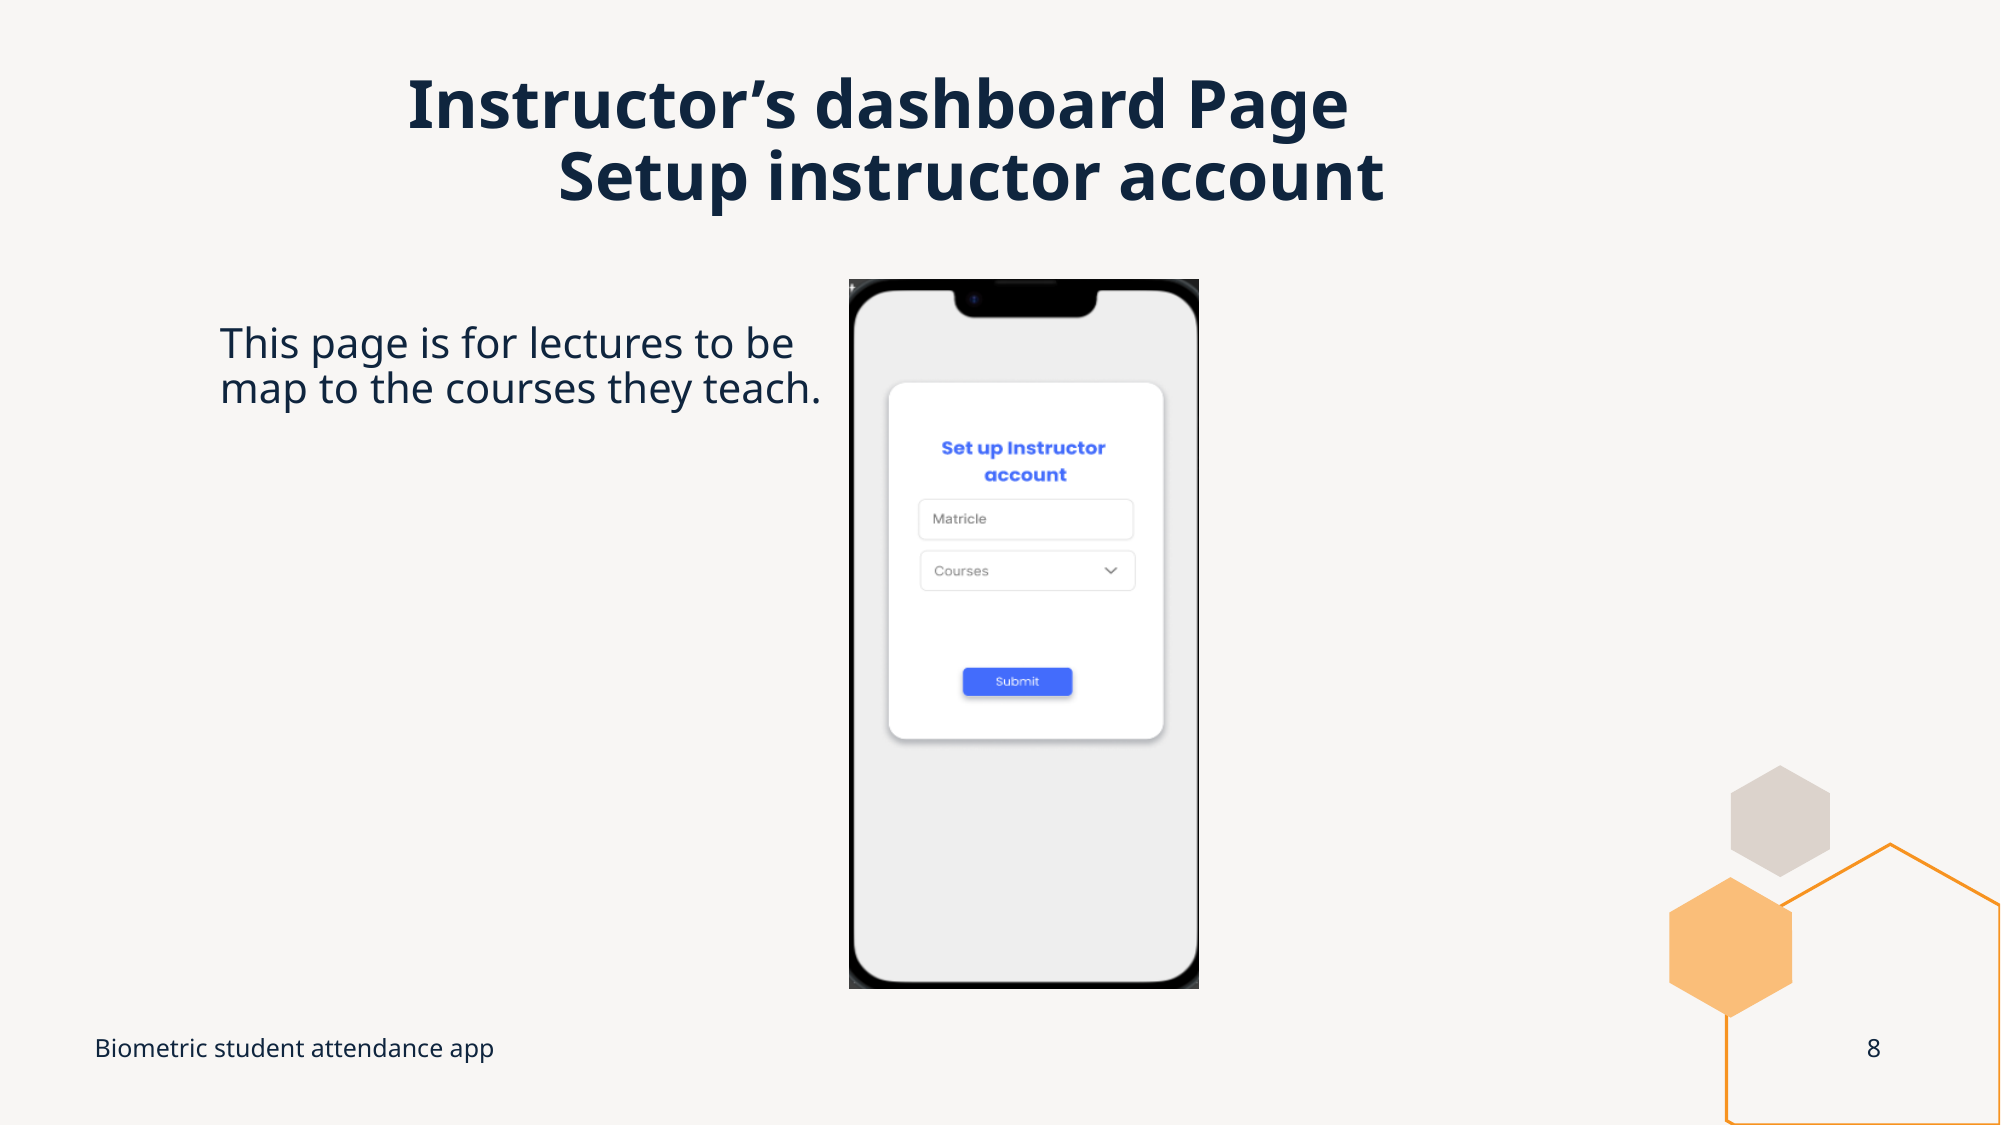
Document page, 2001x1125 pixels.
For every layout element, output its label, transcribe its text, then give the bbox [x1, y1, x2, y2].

footer Biometric student attendance app [79, 1020, 755, 1080]
title Instructor’s dashboard Page Setup instructor account [393, 63, 1513, 215]
picture [849, 279, 1199, 989]
slide_number 8 [1836, 1020, 1912, 1080]
text_box This page is for lectures to be map to the courses they teach. [204, 265, 1795, 1020]
